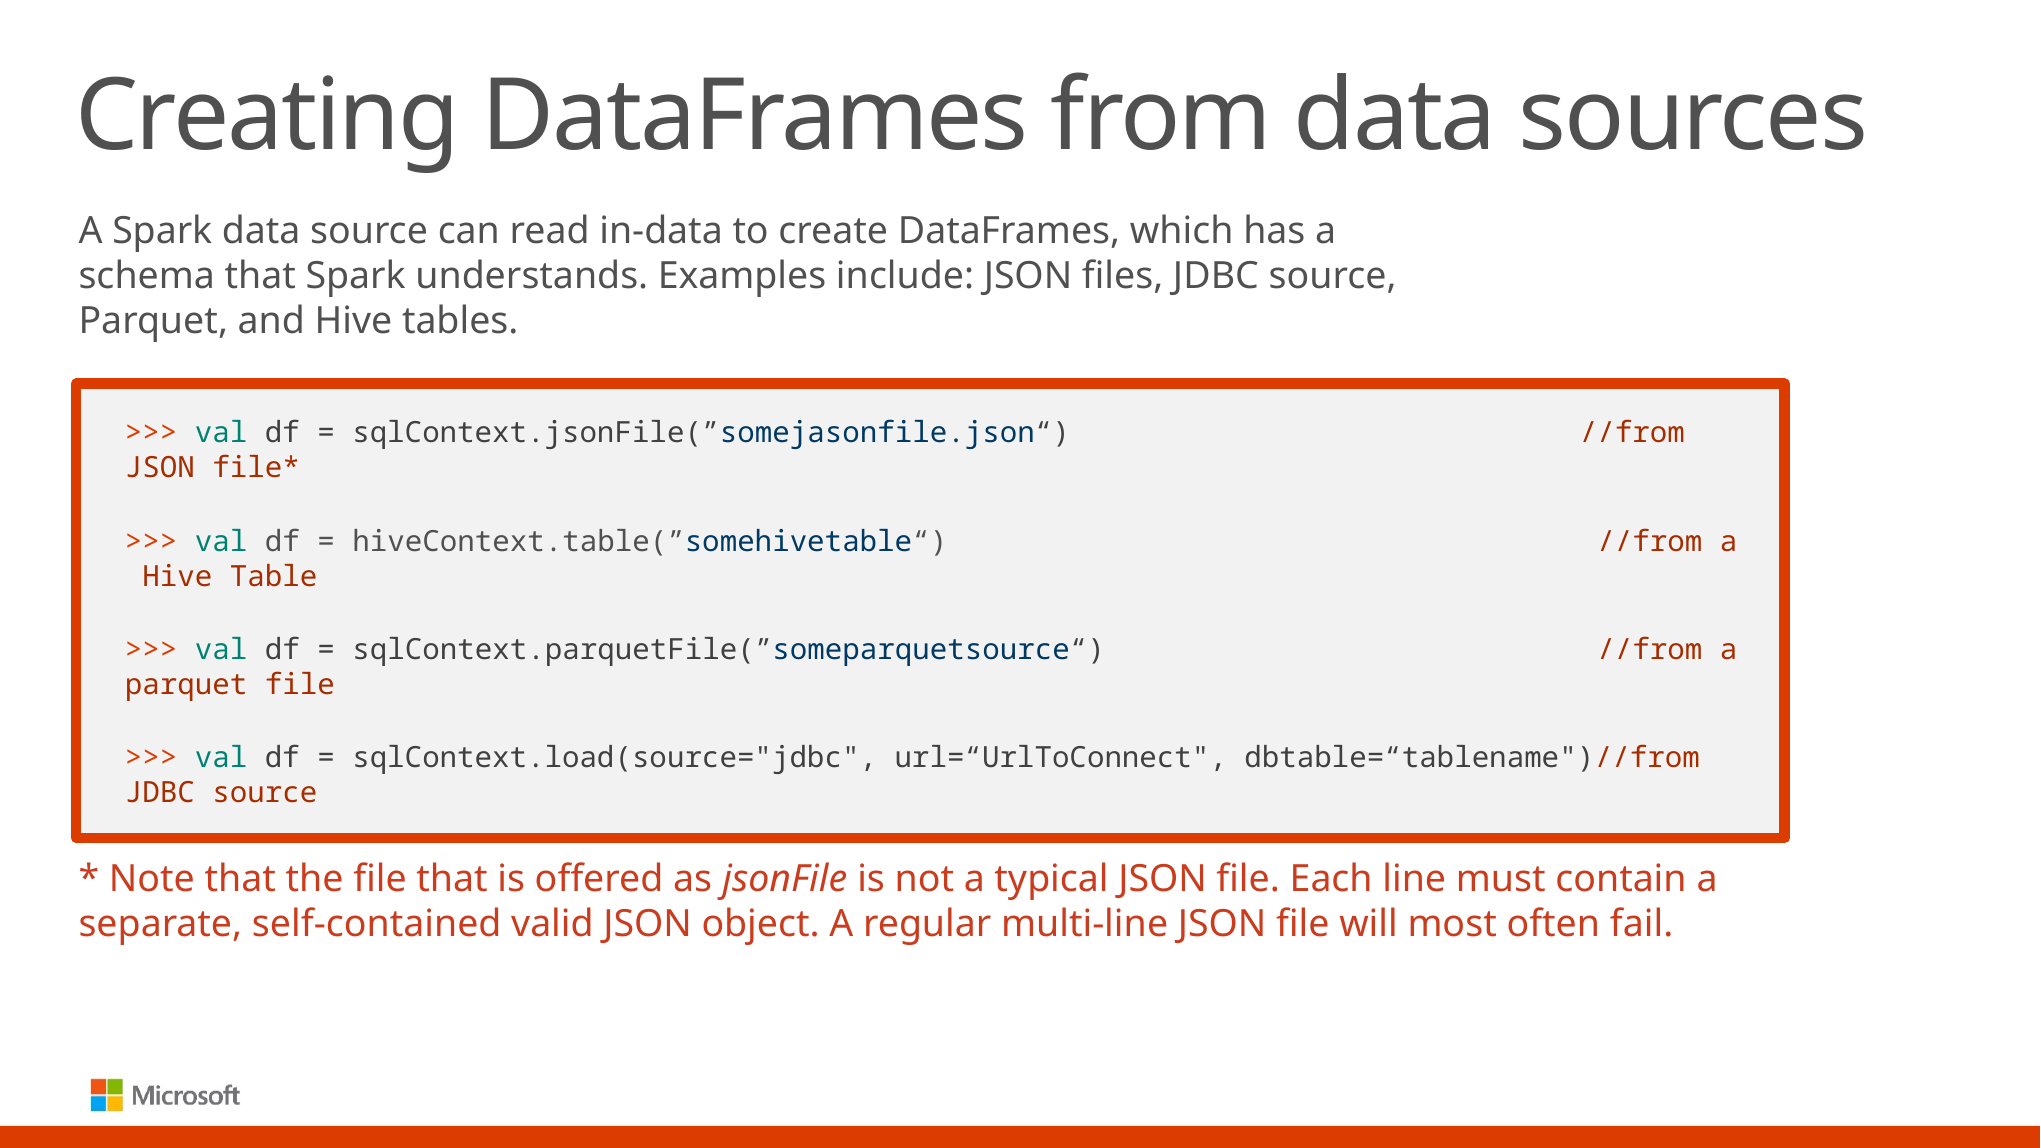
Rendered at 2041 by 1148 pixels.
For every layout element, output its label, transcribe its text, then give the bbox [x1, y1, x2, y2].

text_box A Spark data source can read in-data to create DataFrames, which has a schema that Spark understands. Examples include: JSON files, JDBC source, Parquet, and Hive tables. [0, 198, 1419, 349]
text_box >>> val df = sqlContext.jsonFile(”somejasonfile.json“) //from JSON file* >>> val df = hiveContext.table(”somehivetable“) //from a Hive Table >>> val df = sqlContext.parquetFile(”someparquetsource“) //from a parquet file >>> val df = sqlContext.load(source="jdbc", url=“UrlToConnect", dbtable=“tablename")//from JDBC source [76, 383, 1785, 839]
text_box * Note that the file that is offered as jsonFile is not a typical JSON file. Each line must contain a separate, self-contained valid JSON object. A regular multi-line JSON file will most often fail. [0, 846, 1785, 952]
title Creating DataFrames from data sources [0, 47, 1995, 204]
picture [87, 1076, 245, 1117]
